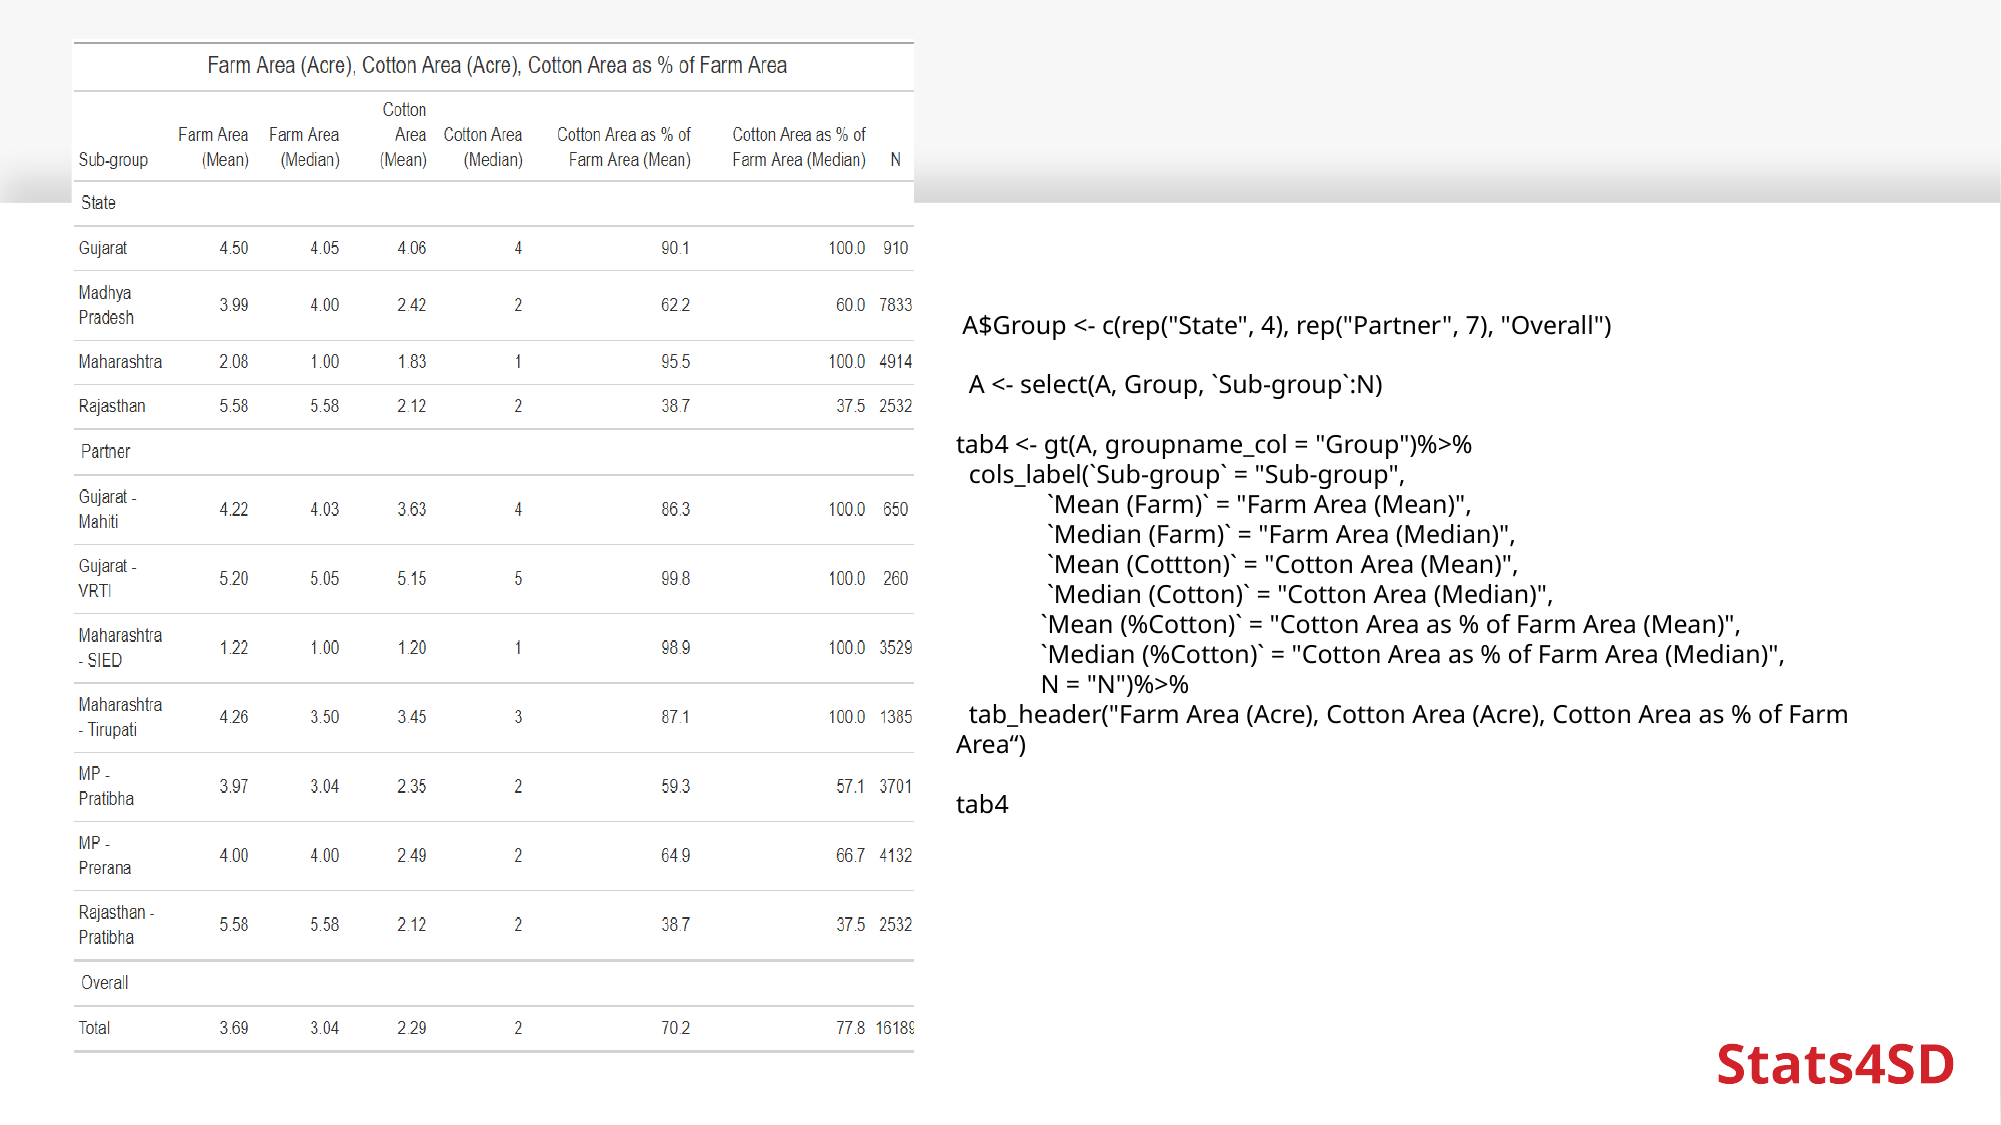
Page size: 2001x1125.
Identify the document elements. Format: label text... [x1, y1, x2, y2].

picture [1718, 1043, 1954, 1085]
text_box A$Group <- c(rep("State", 4), rep("Partner", 7), "Overall") A <- select(A, Group, `Sub-group`:N) tab4 <- gt(A, groupname_col = "Group")%>% cols_label(`Sub-group` = "Sub-group", `Mean (Farm)` = "Farm Area (Mean)", `Median (Farm)` = "Farm Area (Median)", `Mean (Cottton)` = "Cotton Area (Mean)", `Median (Cotton)` = "Cotton Area (Median)", `Mean (%Cotton)` = "Cotton Area as % of Farm Area (Mean)", `Median (%Cotton)` = "Cotton Area as % of Farm Area (Median)", N = "N")%>% tab_header("Farm Area (Acre), Cotton Area (Acre), Cotton Area as % of Farm Area“) tab4 [941, 301, 1929, 826]
picture [71, 39, 914, 1053]
